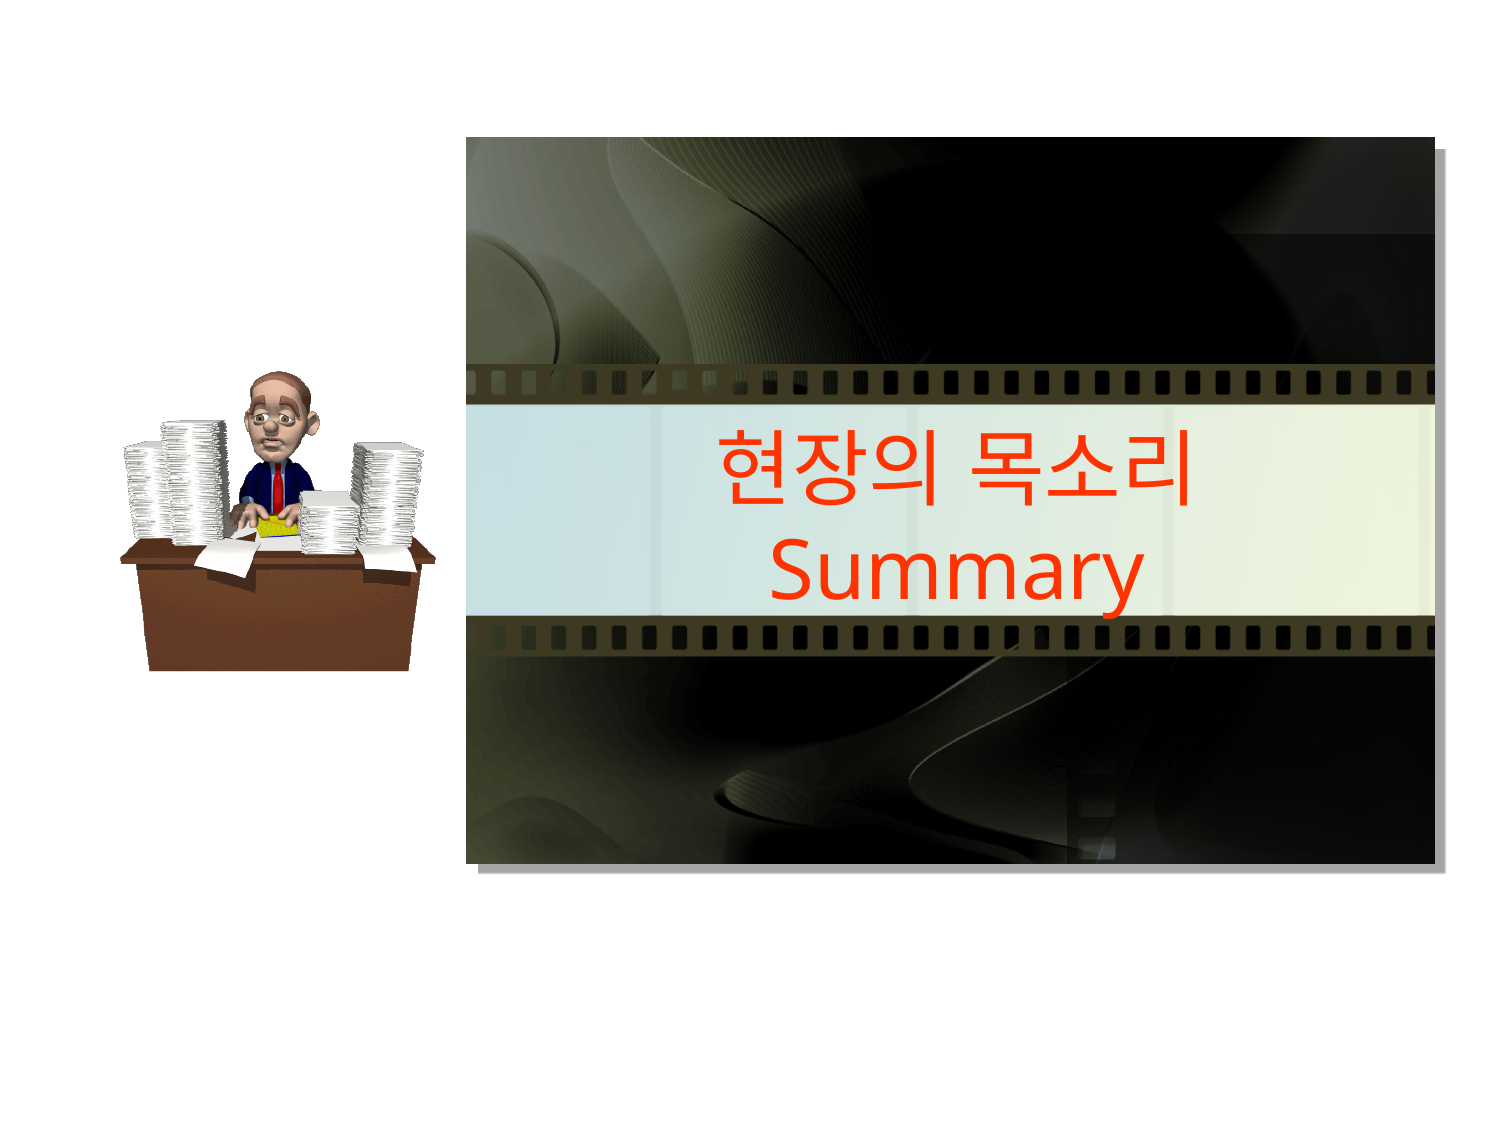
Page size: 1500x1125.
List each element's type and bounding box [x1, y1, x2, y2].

picture [112, 337, 443, 705]
picture [466, 137, 1435, 864]
